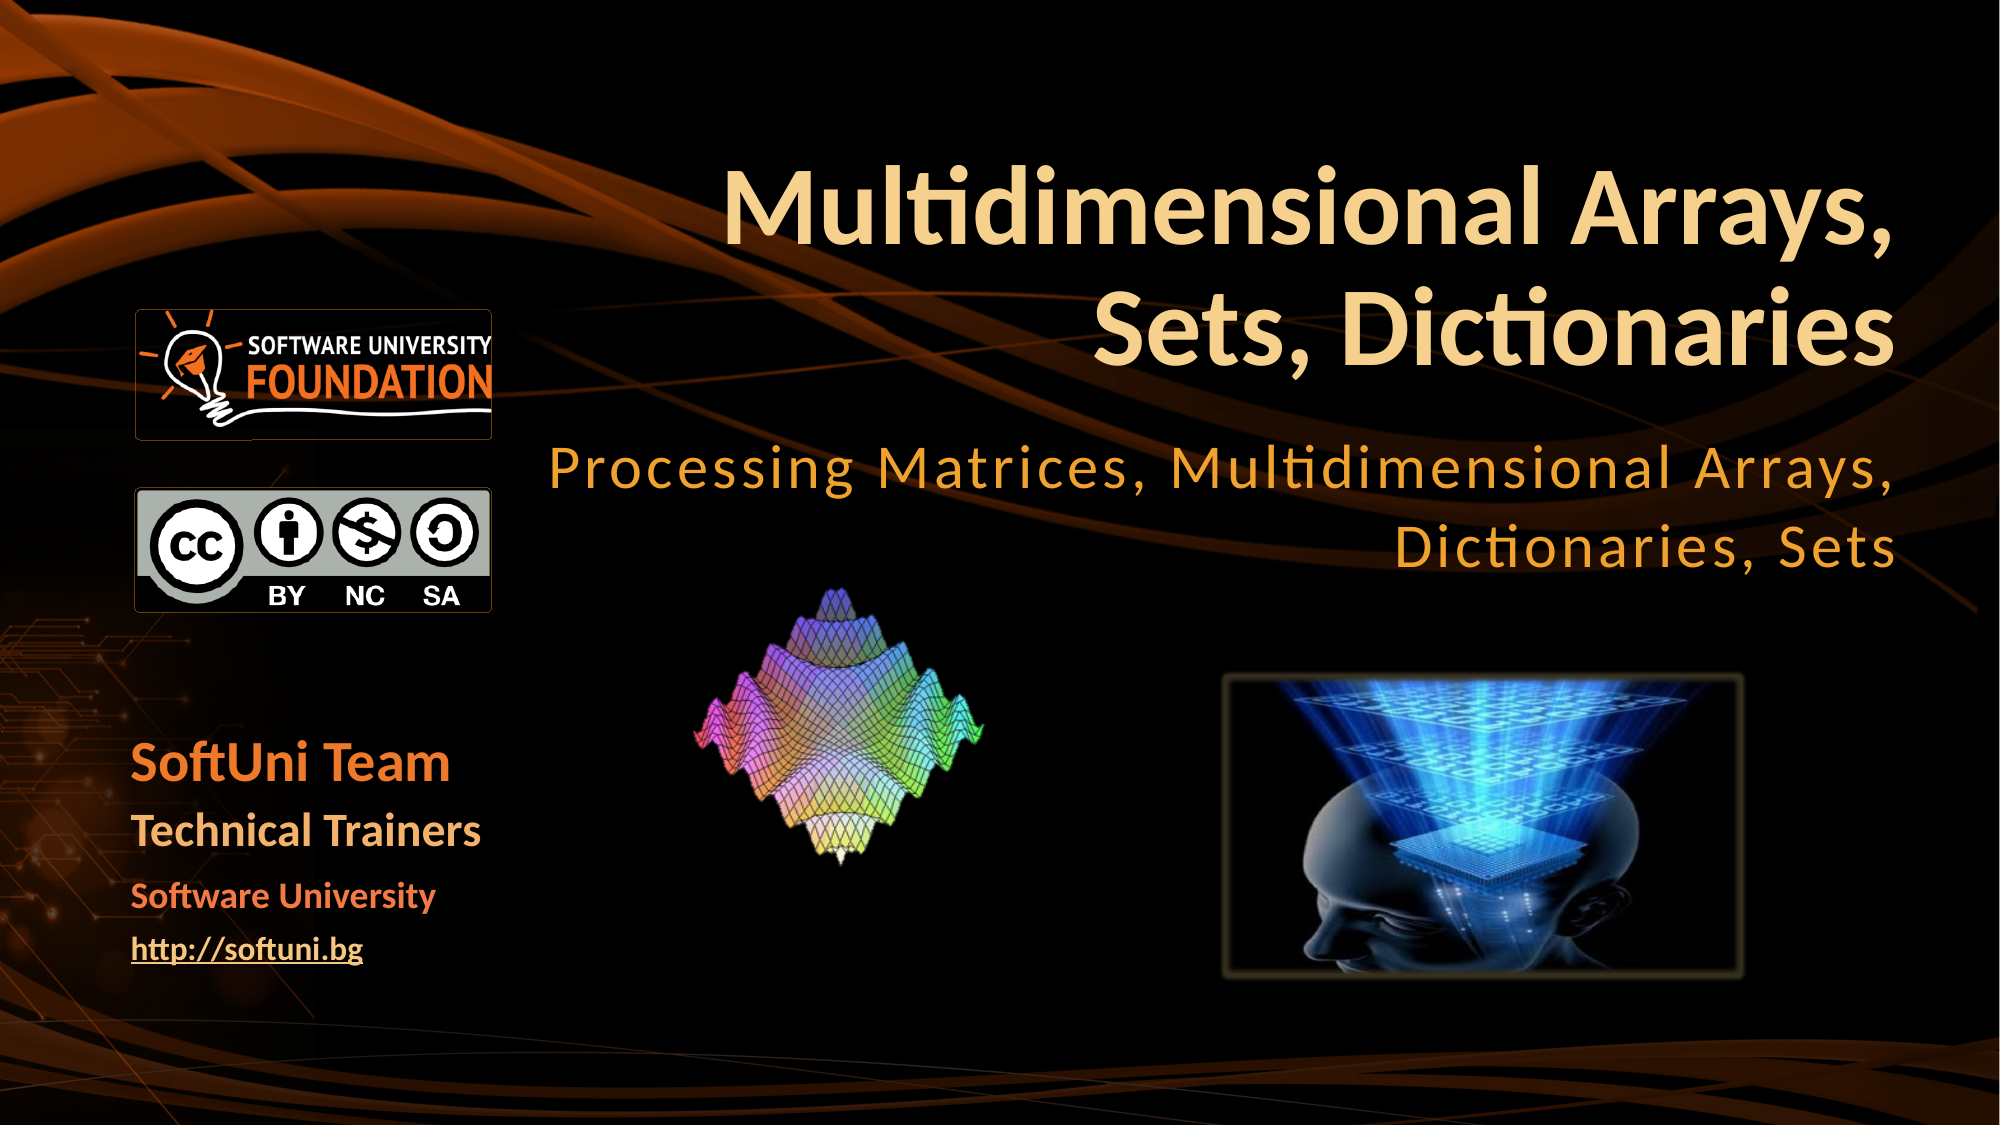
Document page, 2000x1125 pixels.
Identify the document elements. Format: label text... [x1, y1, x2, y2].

picture [0, 0, 2000, 1125]
subtitle Processing Matrices, Multidimensional Arrays, Dictionaries, Sets [512, 422, 1898, 613]
list Software University [124, 862, 647, 918]
list http://softuni.bg [124, 918, 648, 973]
list SoftUni Team [124, 712, 647, 789]
title Multidimensional Arrays, Sets, Dictionaries [647, 127, 1898, 410]
list Technical Trainers [124, 789, 647, 862]
